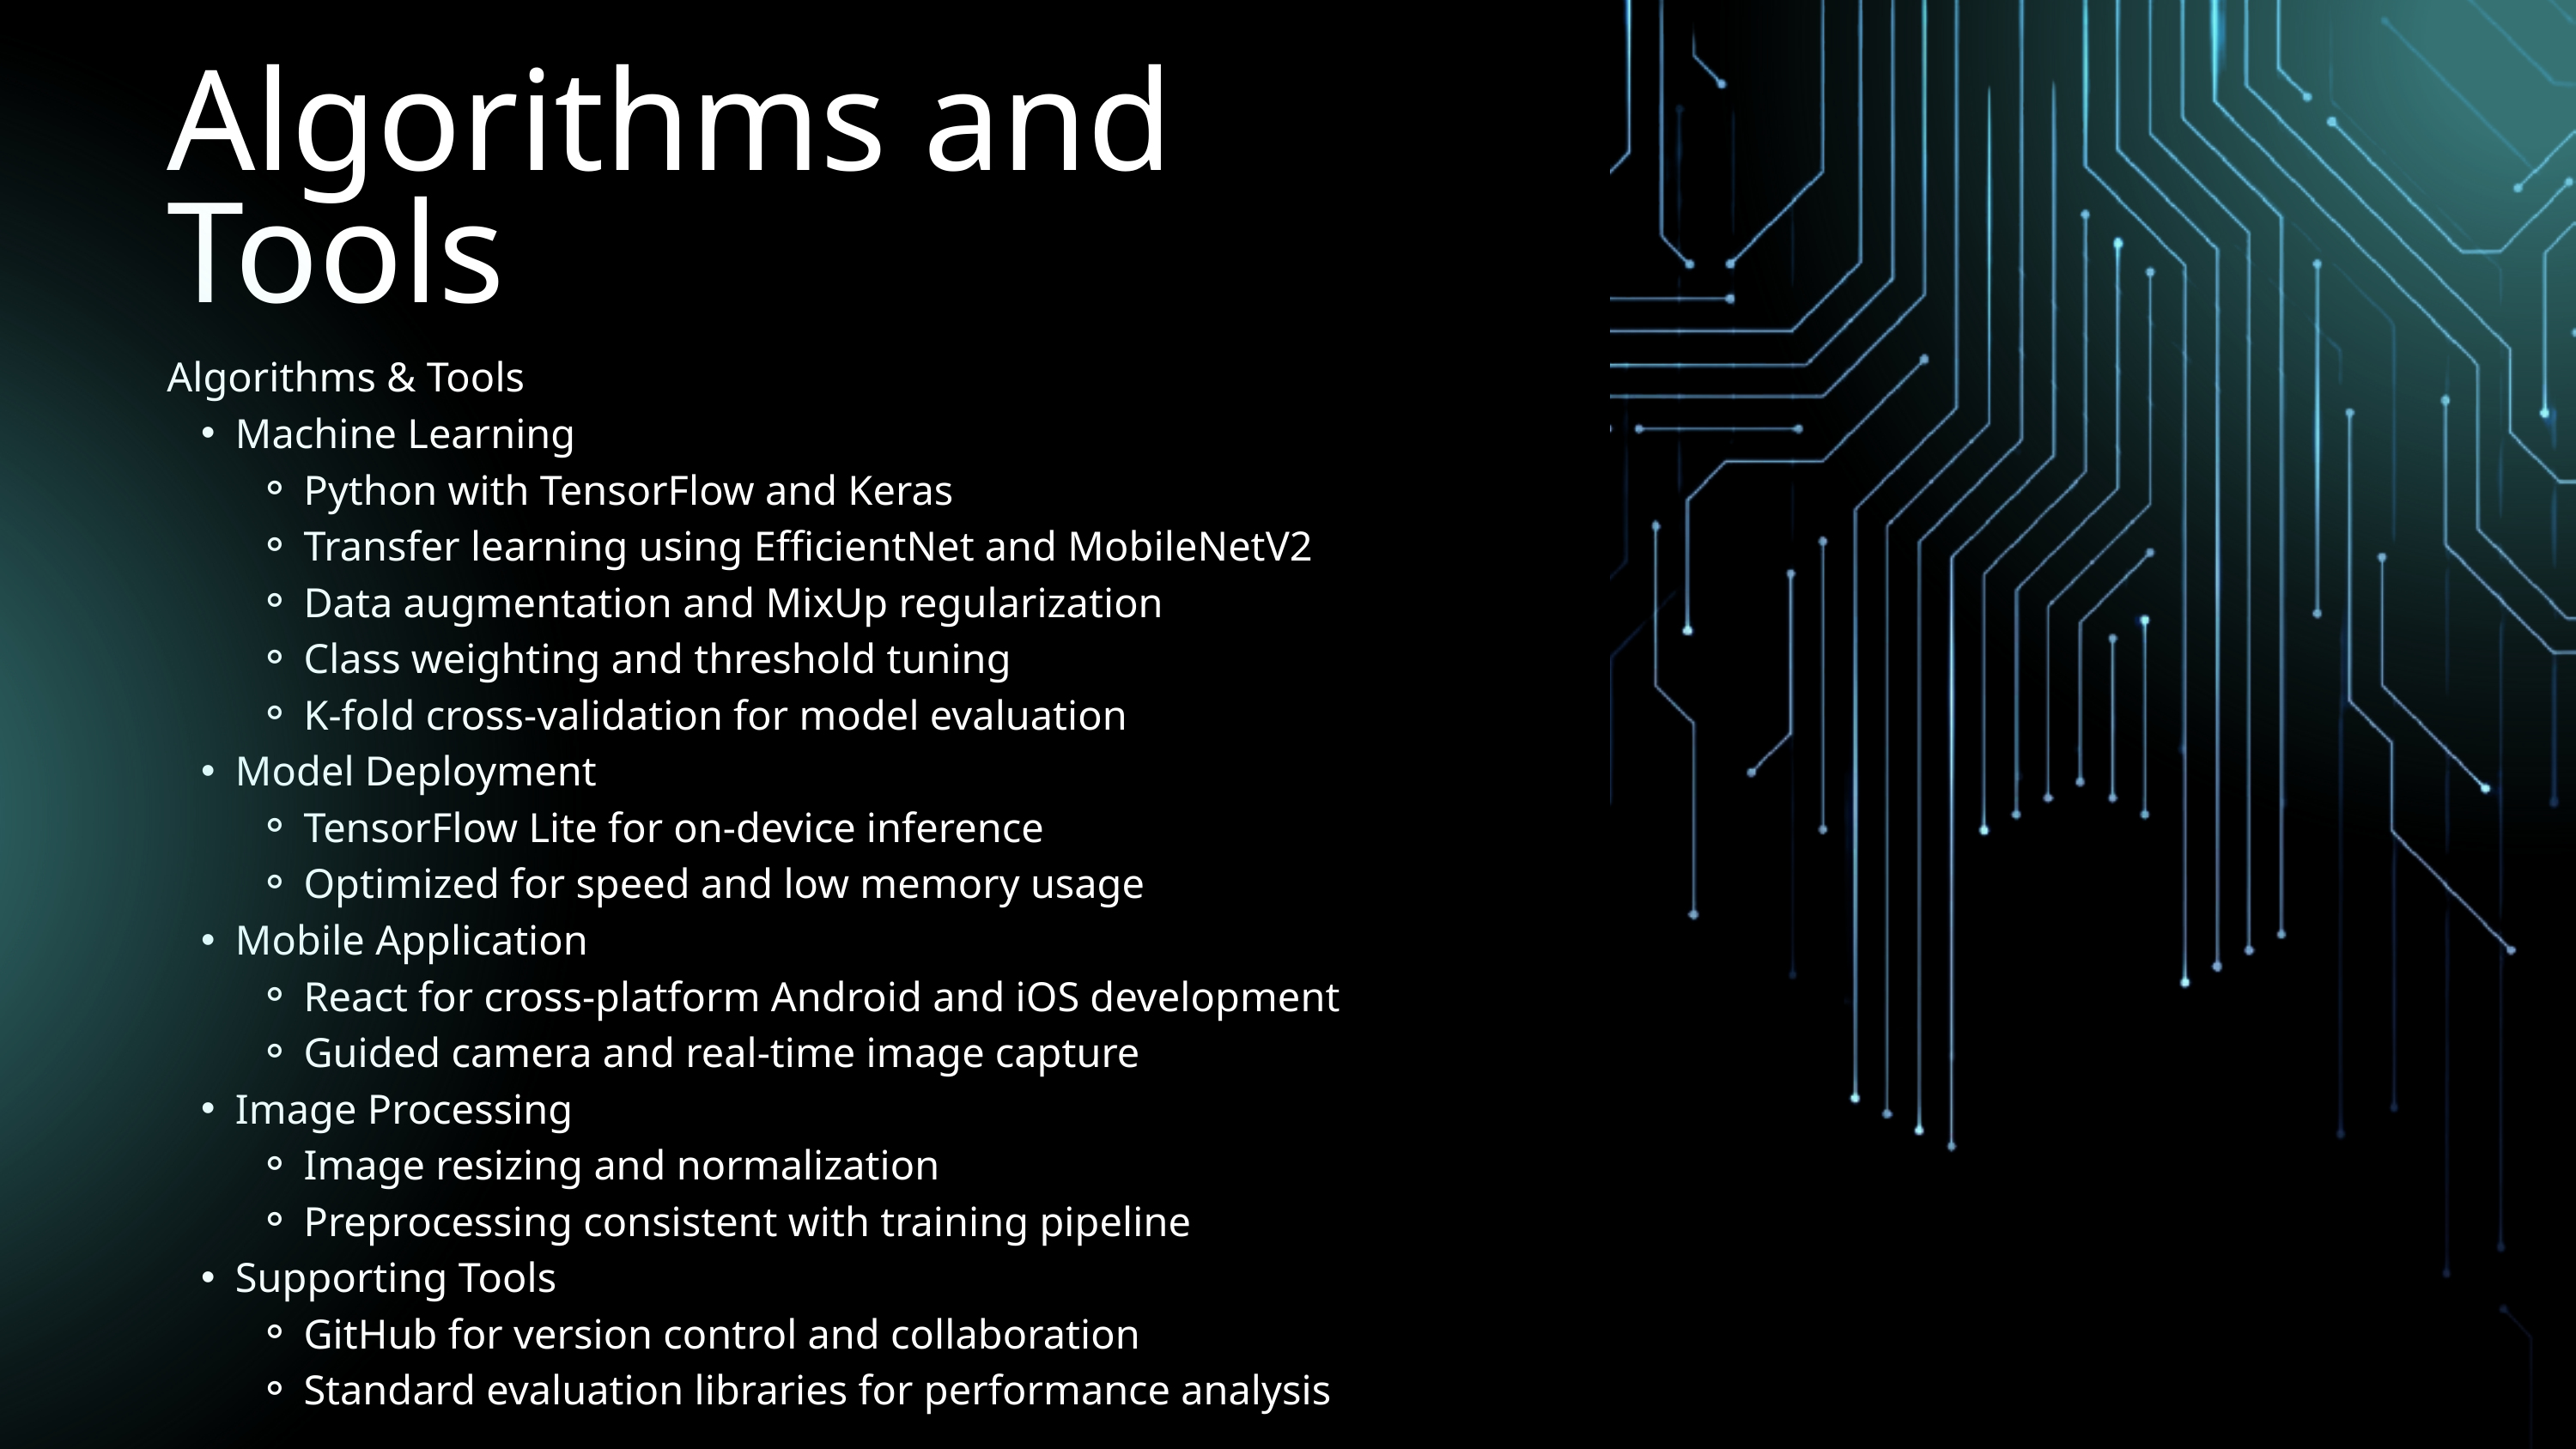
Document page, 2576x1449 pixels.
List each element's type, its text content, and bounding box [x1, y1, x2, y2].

text_box [1719, 0, 2576, 854]
text_box [1609, 0, 2576, 1449]
text_box [0, 0, 582, 1449]
text_box Algorithms and Tools [582, 66, 1496, 343]
text_box Algorithms & Tools Machine Learning Python with TensorFlow and Keras Transfer learning using EfficientNet and MobileNetV2 Data augmentation and MixUp regularization Class weighting and threshold tuning K-fold cross-validation for model evaluation Model Deployment TensorFlow Lite for on-device inference Optimized for speed and low memory usage Mobile Application React for cross-platform Android and iOS development Guided camera and real-time image capture Image Processing Image resizing and normalization Preprocessing consistent with training pipeline Supporting Tools GitHub for version control and collaboration Standard evaluation libraries for performance analysis [582, 343, 1704, 1449]
